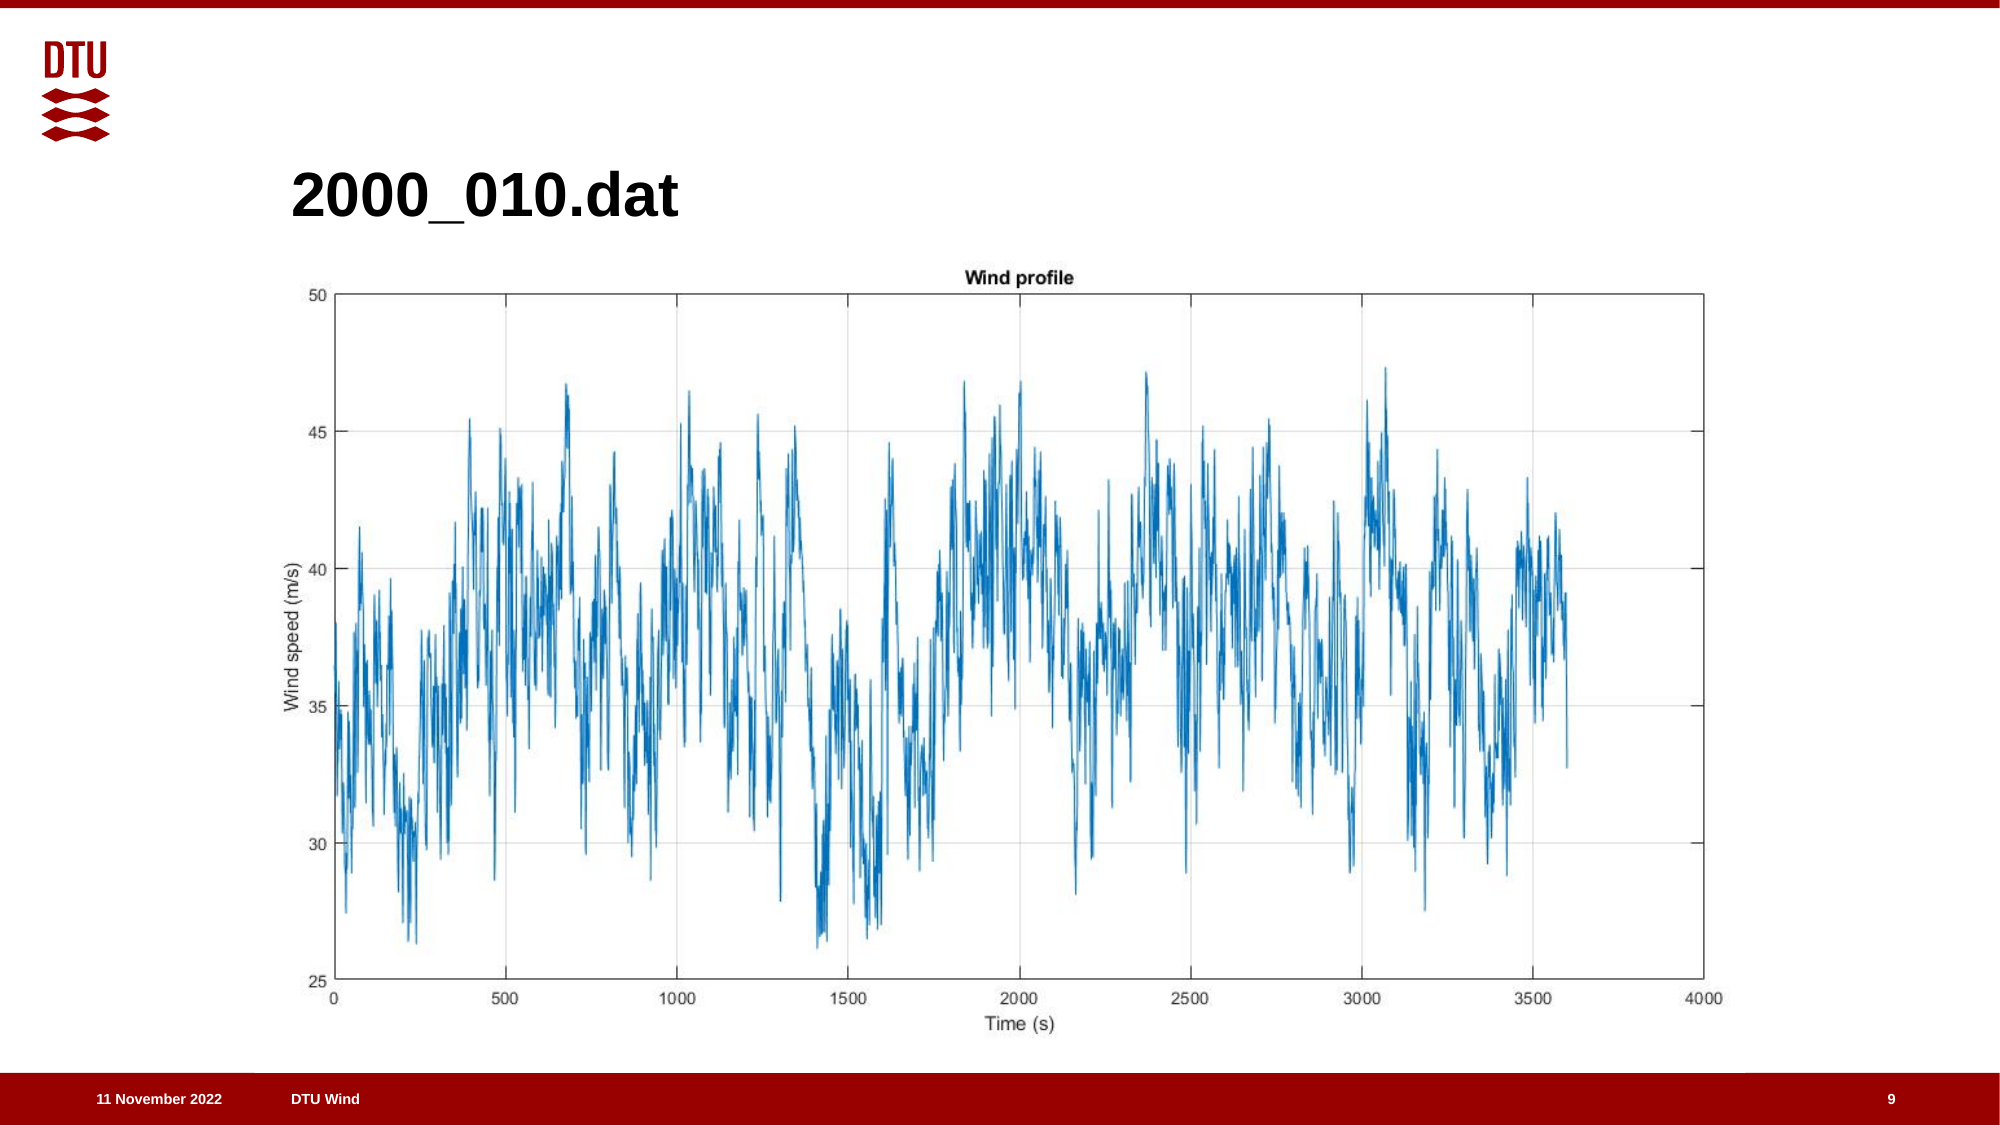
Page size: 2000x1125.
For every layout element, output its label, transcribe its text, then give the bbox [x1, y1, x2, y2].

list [254, 229, 1746, 1074]
title 2000_010.dat [291, 69, 1819, 230]
slide_number 9 [1887, 1073, 1959, 1125]
